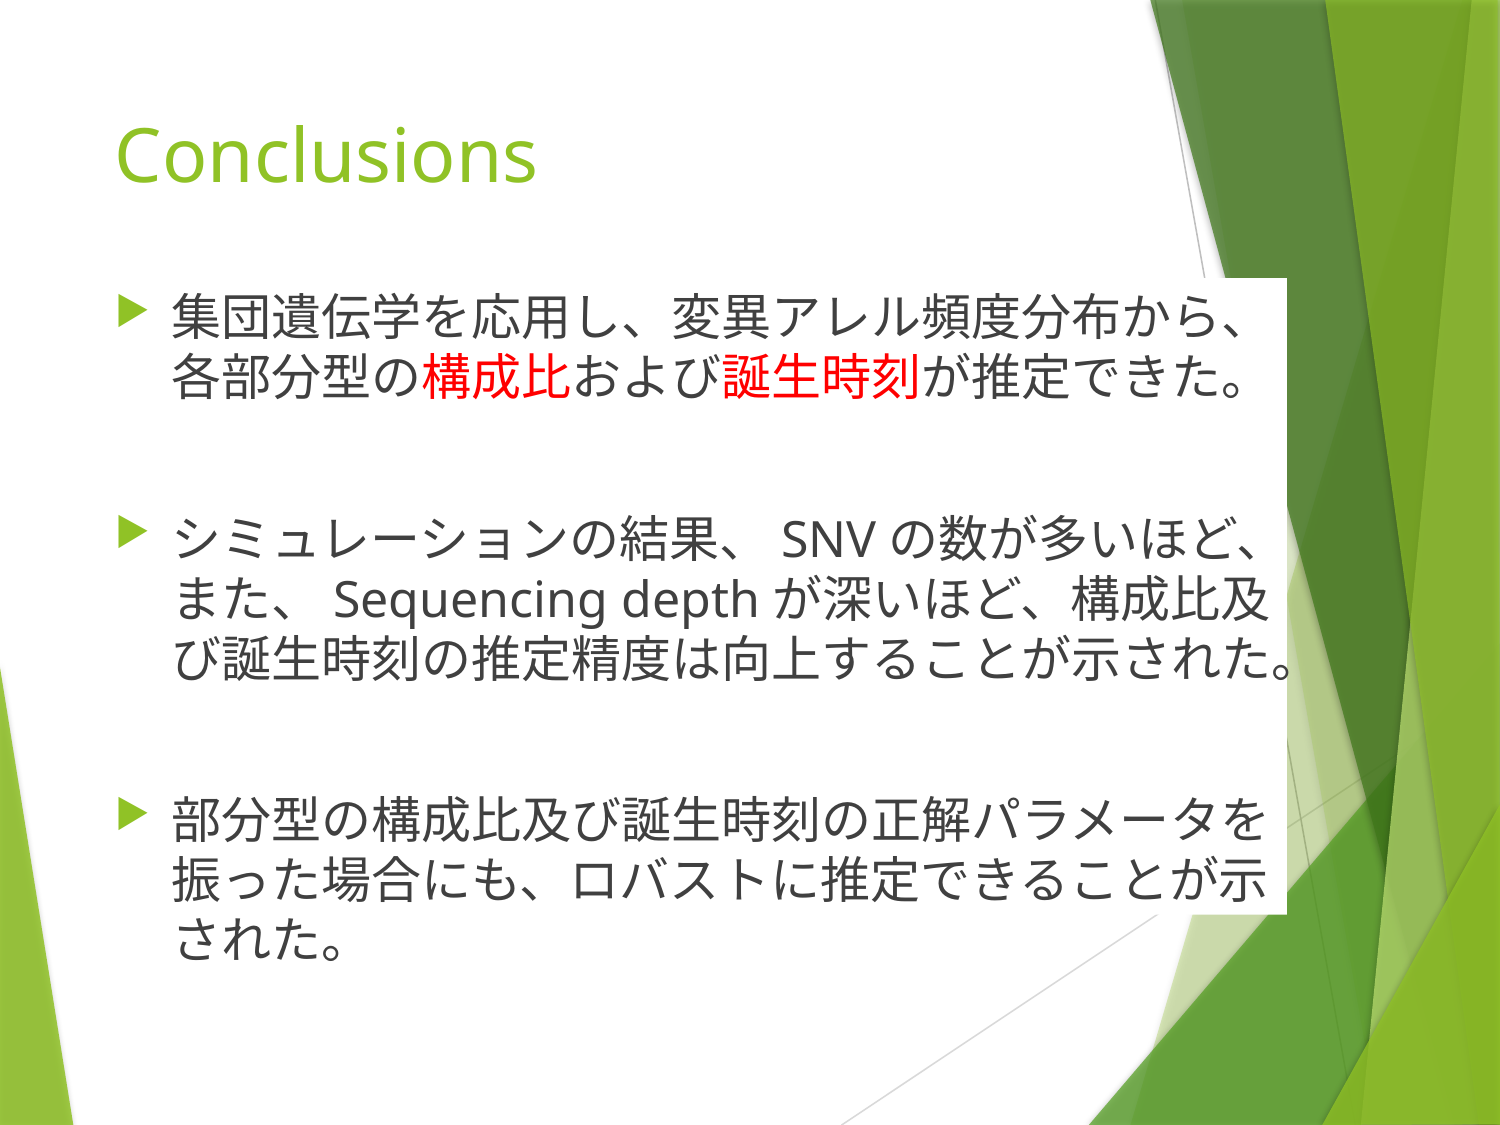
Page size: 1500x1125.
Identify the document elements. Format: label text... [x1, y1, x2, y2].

title Conclusions [99, 99, 1142, 278]
list 集団遺伝学を応用し、変異アレル頻度分布から、各部分型の構成比および誕生時刻が推定できた。 シミュレーションの結果、SNVの数が多いほど、また、Sequencing depthが深いほど、構成比及び誕生時刻の推定精度は向上することが示された。 部分型の構成比及び誕生時刻の正解パラメータを振った場合にも、ロバストに推定できることが示された。 [99, 278, 1287, 915]
